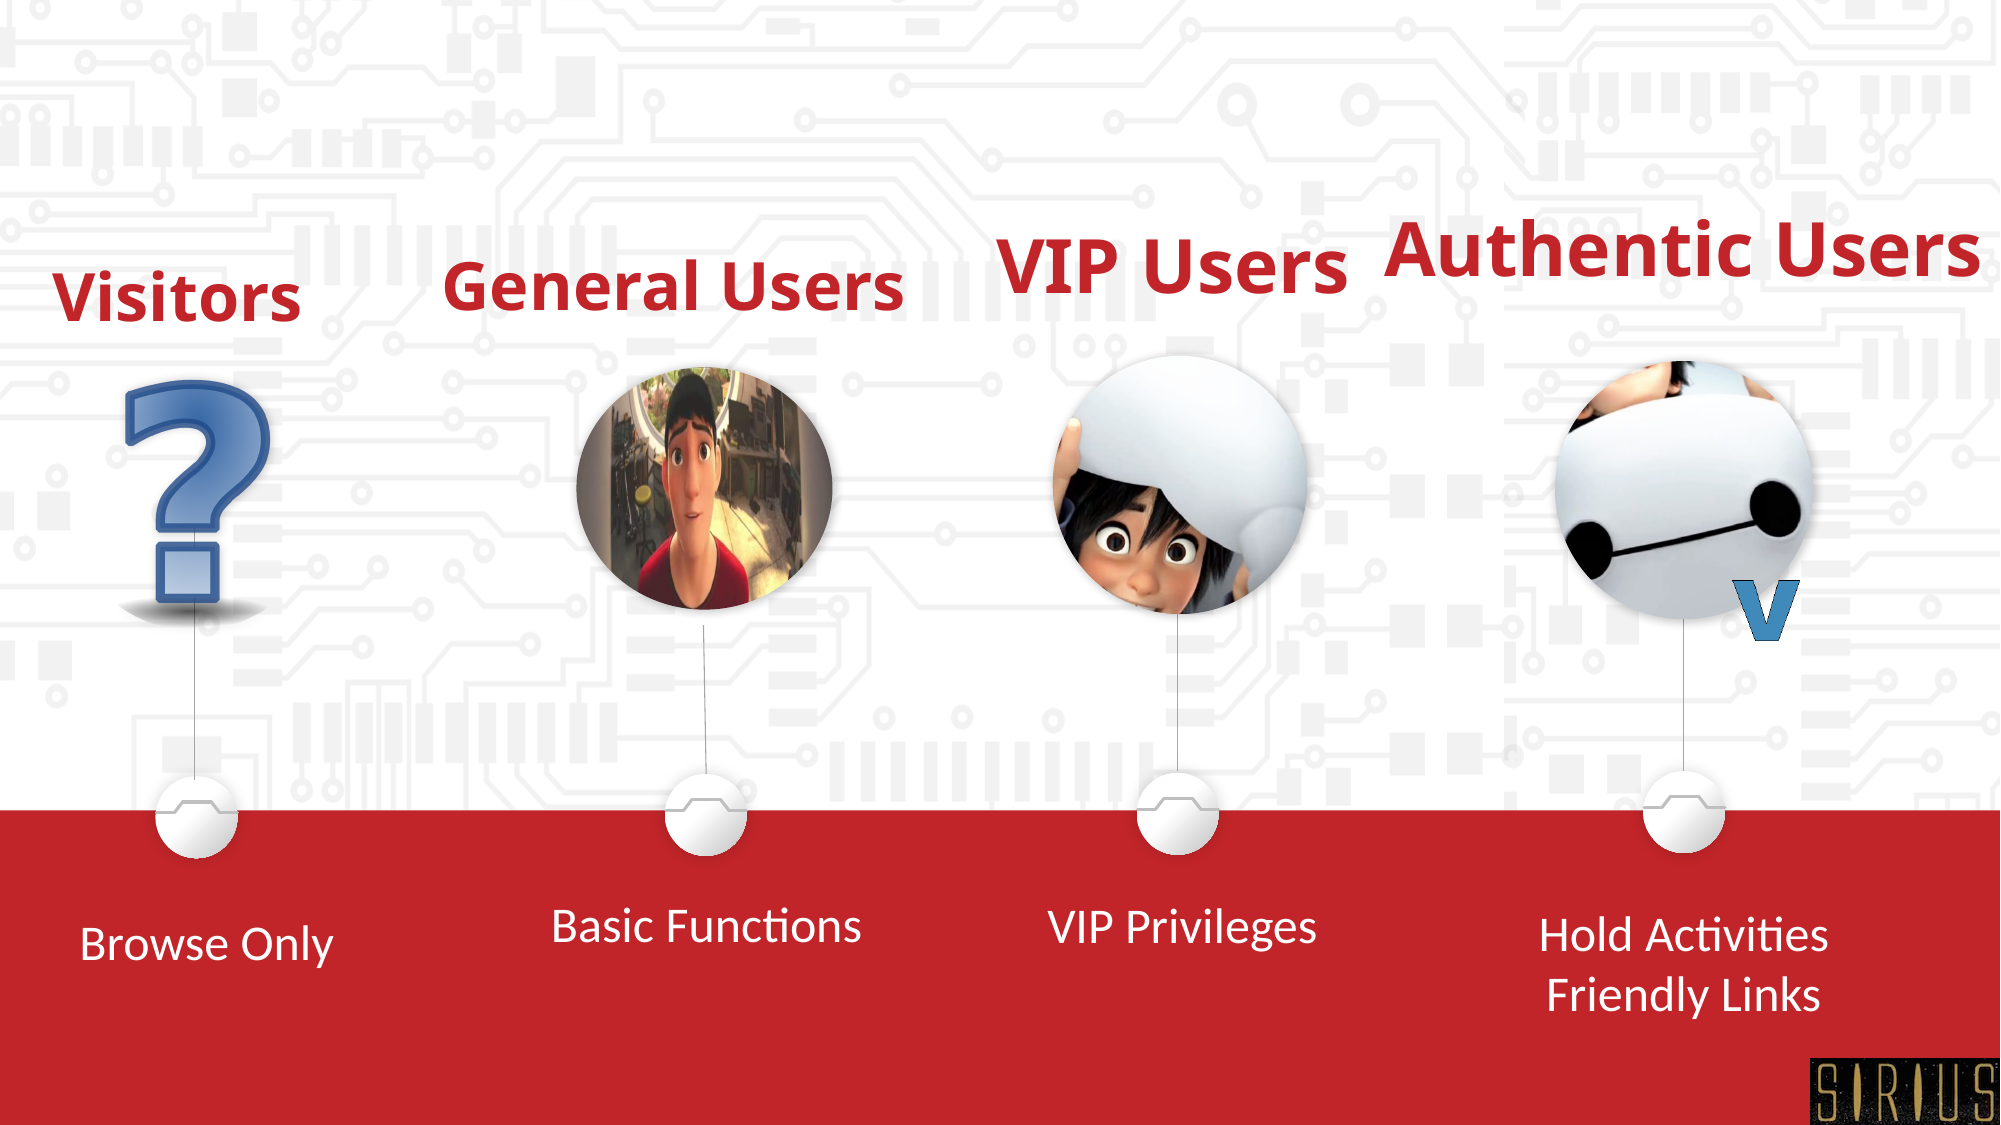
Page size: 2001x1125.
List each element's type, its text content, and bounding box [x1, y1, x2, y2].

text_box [155, 776, 238, 859]
picture [1810, 1058, 2000, 1125]
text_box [1136, 772, 1219, 855]
text_box Hold Activities Friendly Links [1505, 894, 1863, 1029]
picture [0, 0, 2000, 809]
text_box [703, 624, 708, 773]
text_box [39, 180, 316, 344]
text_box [1642, 770, 1725, 853]
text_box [664, 773, 747, 856]
text_box VIP Privileges [1021, 886, 1344, 962]
text_box [0, 809, 2000, 1125]
text_box Authentic Users [1369, 193, 1999, 299]
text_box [430, 169, 918, 333]
text_box Browse Only [28, 902, 386, 978]
text_box VIP Users [981, 210, 1365, 316]
text_box Basic Functions [533, 885, 891, 961]
